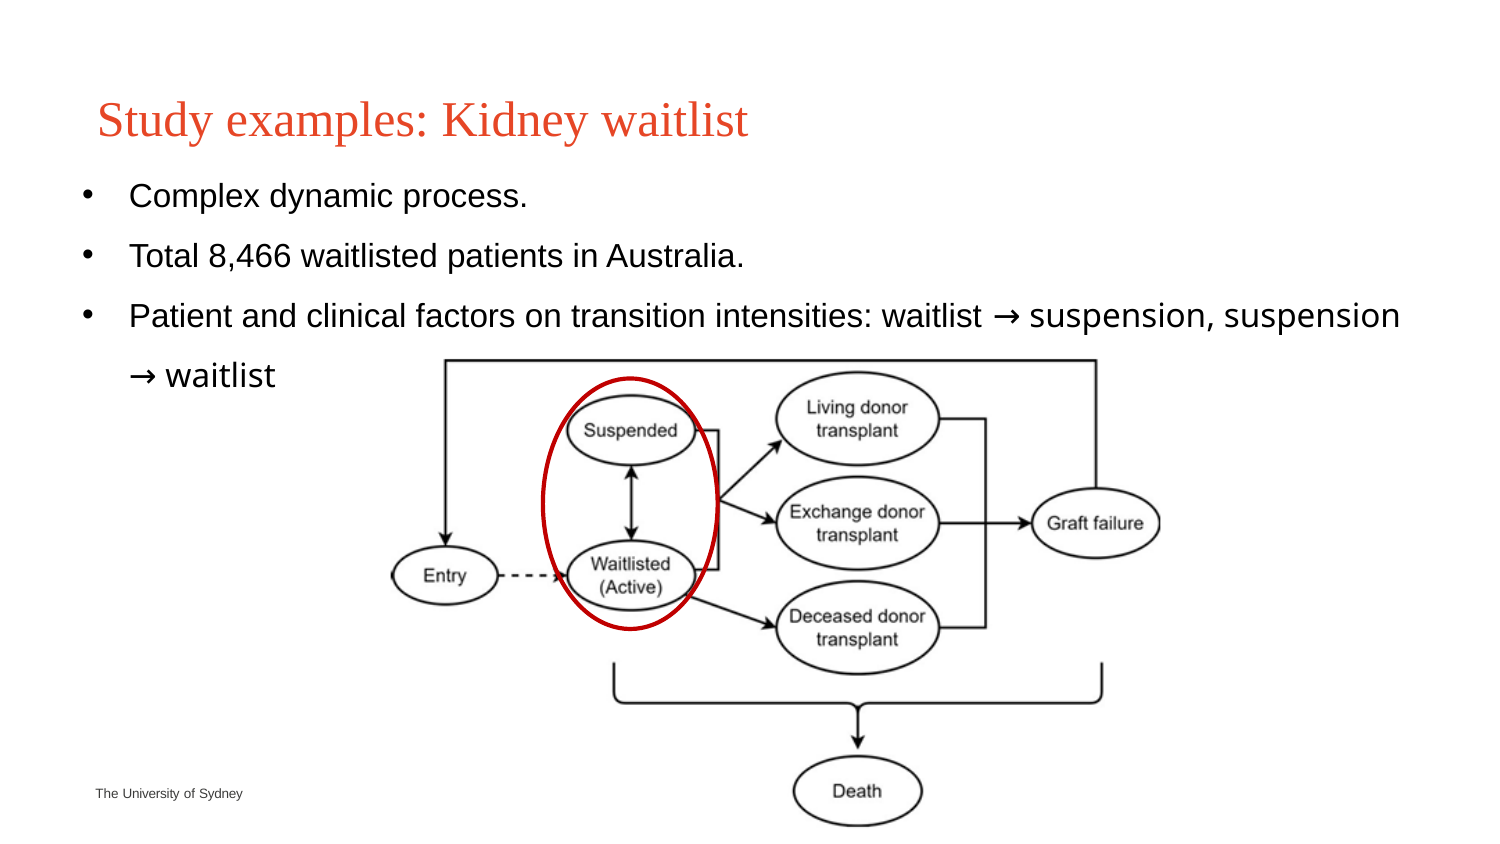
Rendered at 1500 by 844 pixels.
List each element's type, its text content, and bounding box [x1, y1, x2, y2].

picture [384, 350, 1167, 834]
title Study examples: Kidney waitlist [94, 84, 1406, 146]
text_box Complex dynamic process. Total 8,466 waitlisted patients in Australia. Patient and clinical factors on transition intensities: waitlist → suspension, suspension → waitlist [67, 146, 1441, 402]
